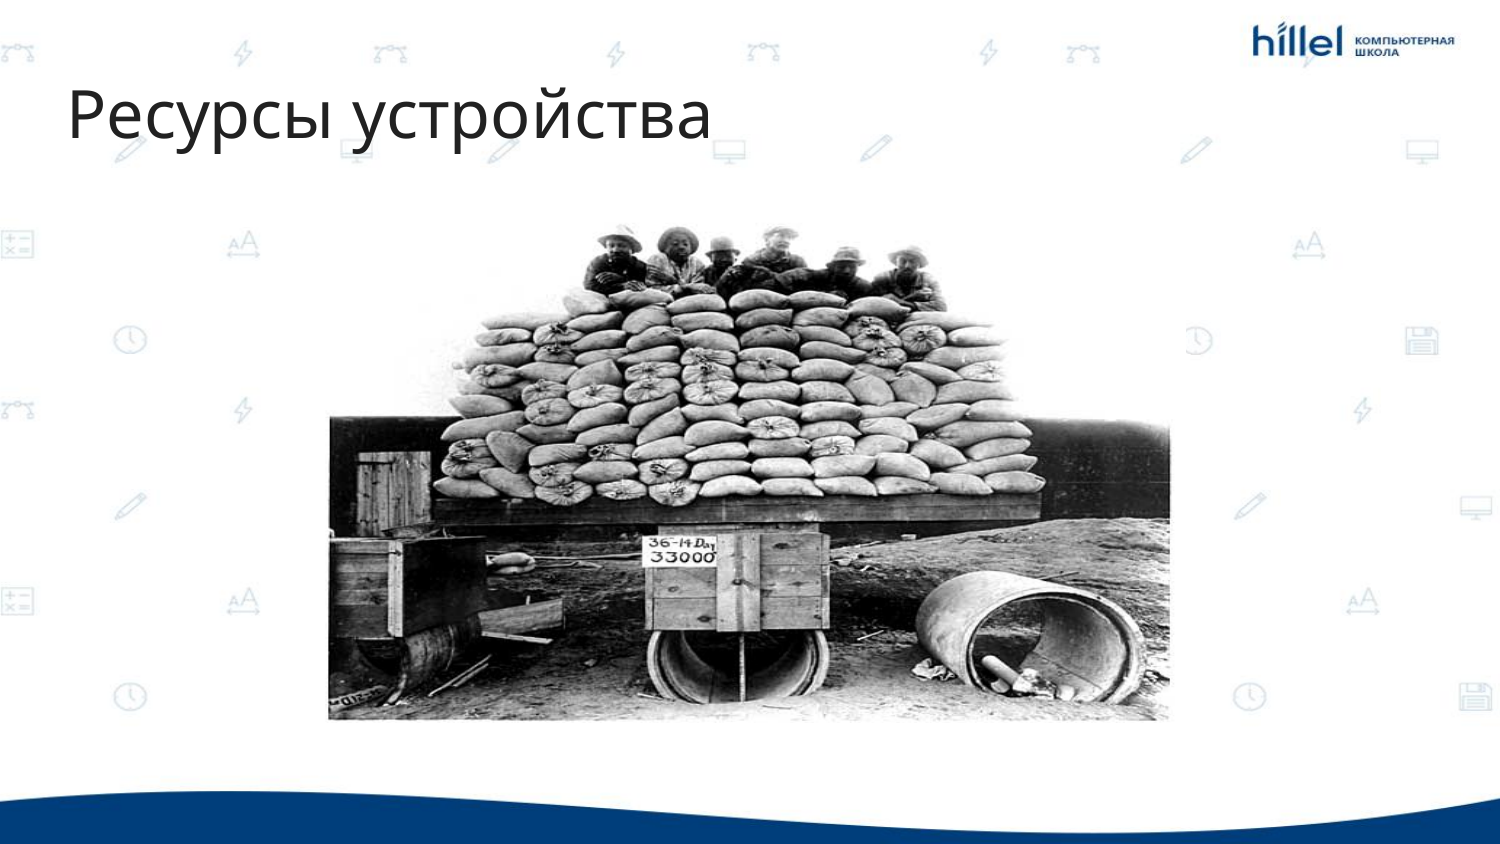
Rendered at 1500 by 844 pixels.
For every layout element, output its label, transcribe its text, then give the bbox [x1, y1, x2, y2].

list [51, 189, 1449, 750]
title Ресурсы устройства [51, 72, 1449, 167]
picture [0, 0, 1500, 844]
